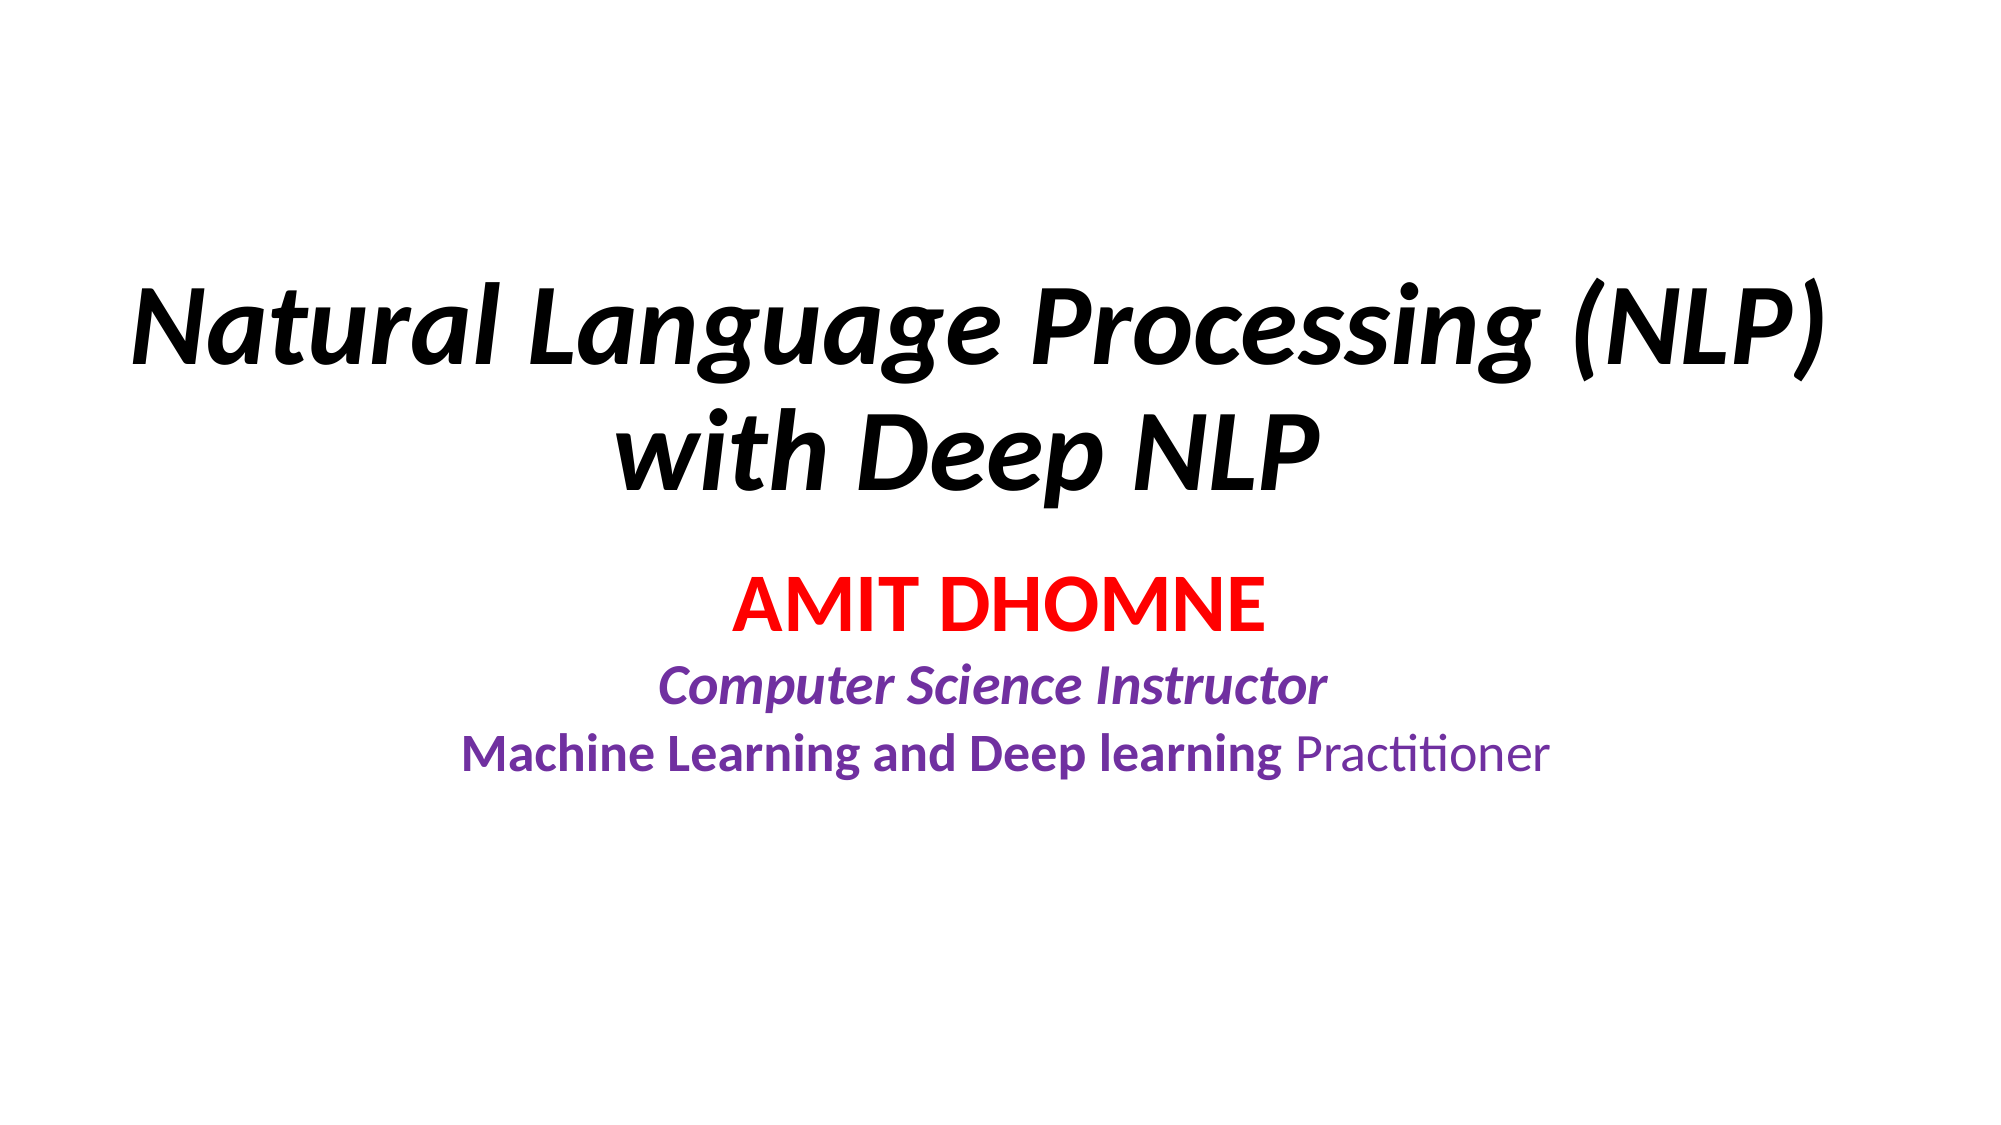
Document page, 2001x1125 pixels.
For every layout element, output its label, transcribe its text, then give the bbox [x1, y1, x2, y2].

subtitle AMIT DHOMNE Computer Science Instructor Machine Learning and Deep learning Practitioner [0, 491, 2000, 1079]
title Natural Language Processing (NLP) with Deep NLP [0, 3, 1967, 491]
